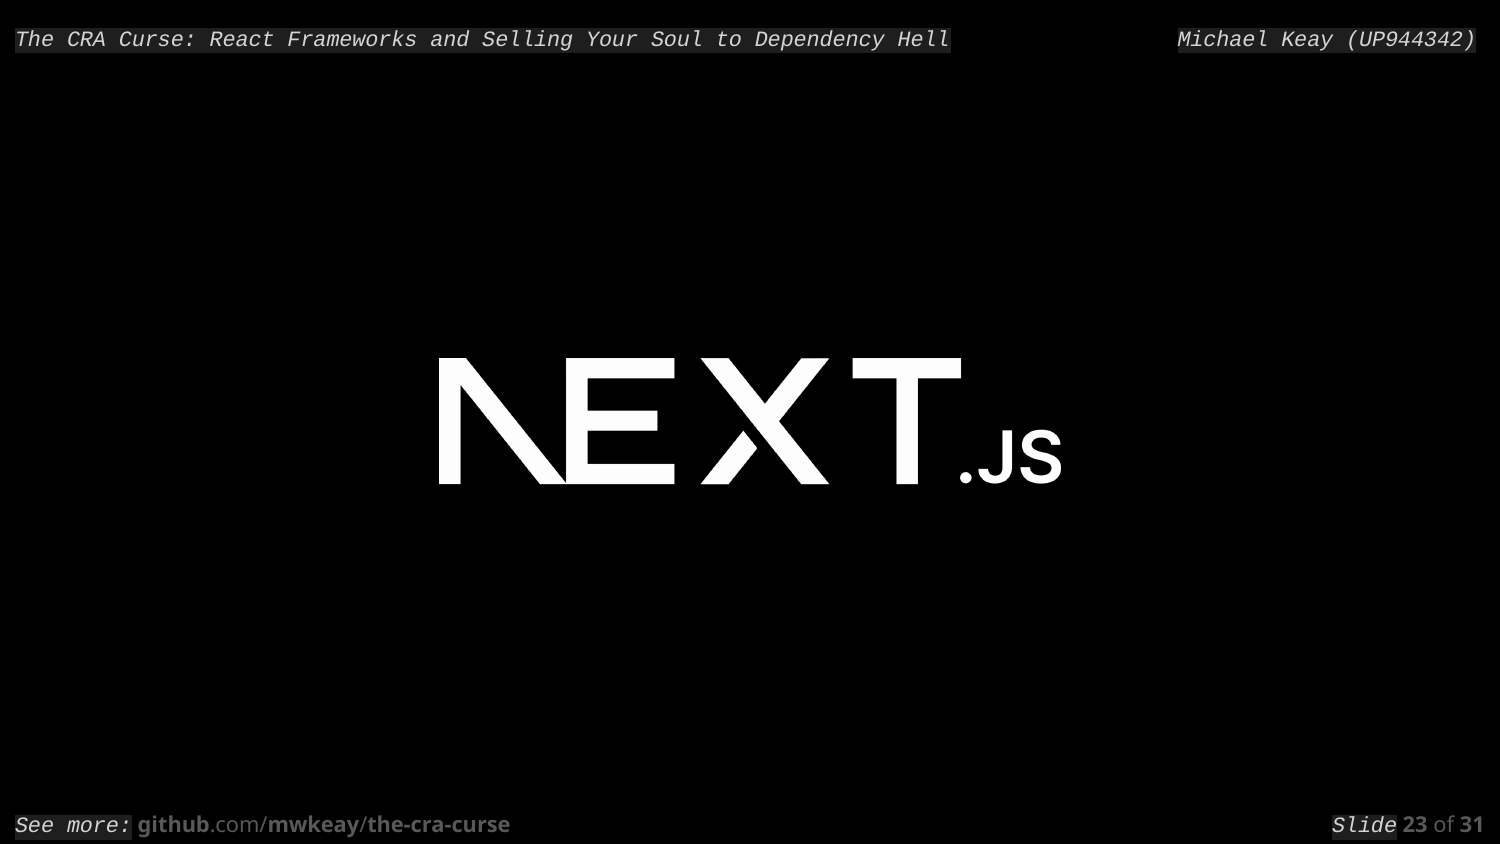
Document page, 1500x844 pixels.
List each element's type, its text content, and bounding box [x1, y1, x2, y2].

text_box Michael Keay (UP944342) [1162, 0, 1500, 66]
text_box The CRA Curse: React Frameworks and Selling Your Soul to Dependency Hell [0, 0, 983, 66]
text_box See more: github.com/mwkeay/the-cra-curse [0, 786, 983, 844]
text_box Slide 23 of 31 [1264, 786, 1500, 844]
picture [438, 358, 1062, 486]
